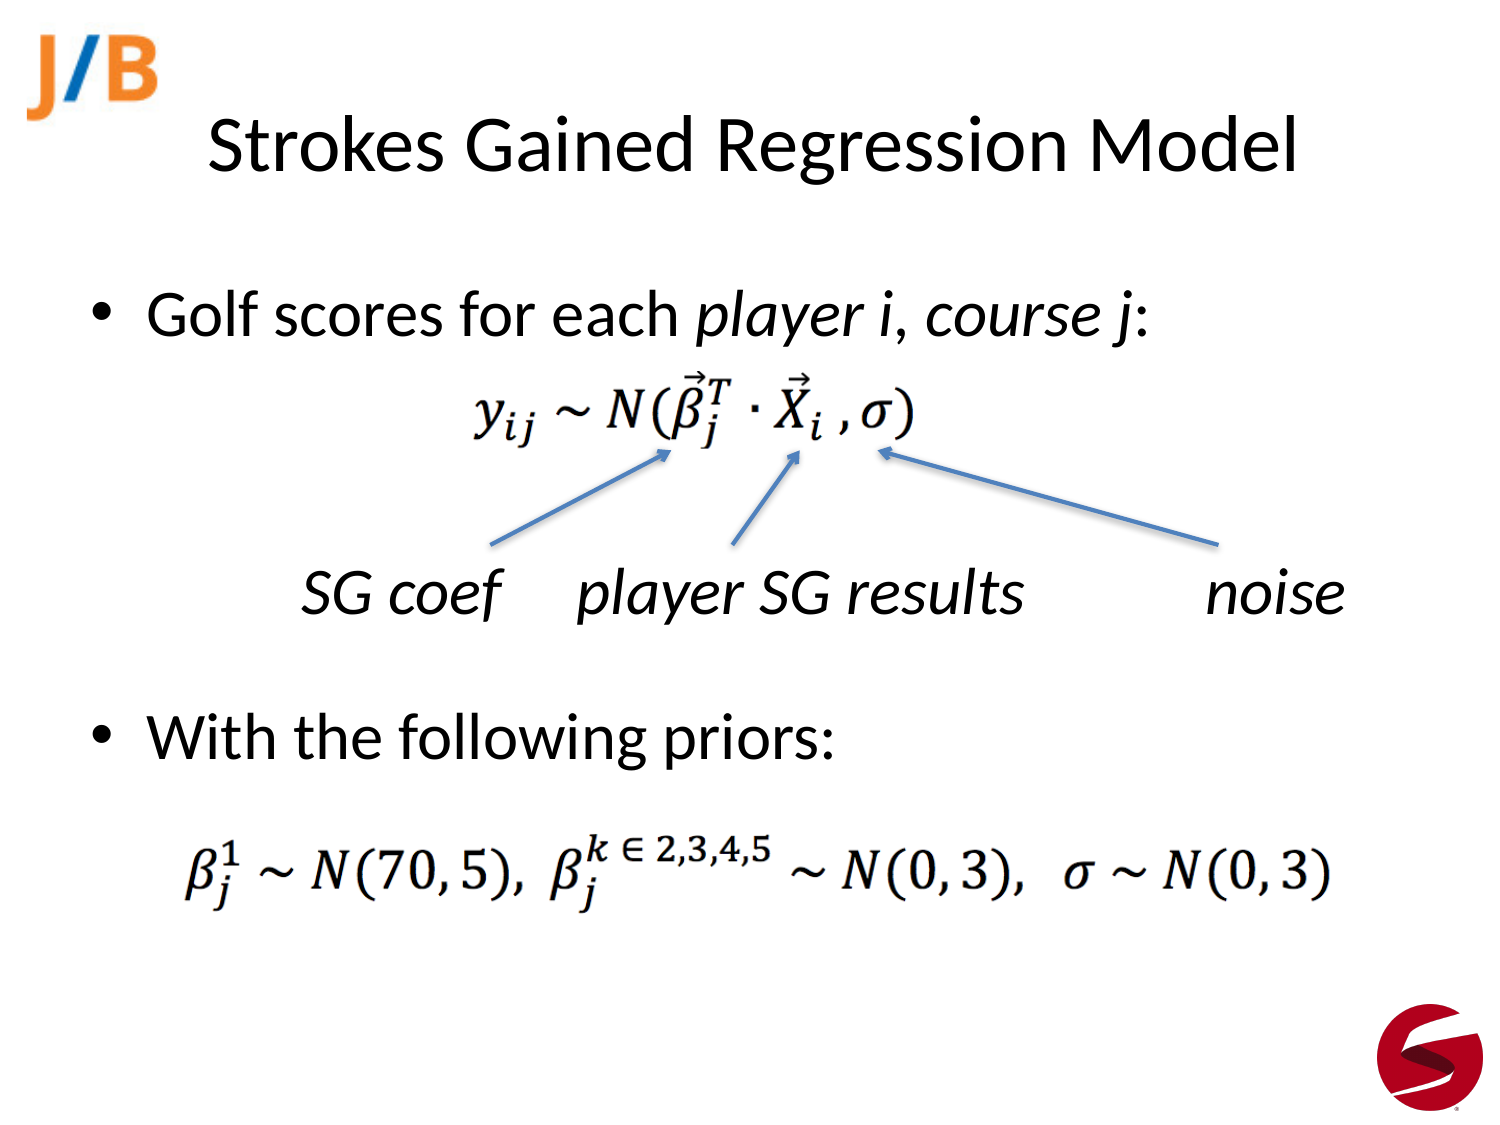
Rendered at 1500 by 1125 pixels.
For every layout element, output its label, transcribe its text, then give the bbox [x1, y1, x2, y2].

list Golf scores for each player i, course j: [75, 262, 1425, 423]
text_box With the following priors: [74, 685, 1425, 846]
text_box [732, 450, 800, 546]
picture [1377, 1004, 1483, 1111]
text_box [877, 450, 1219, 546]
picture [26, 22, 180, 129]
picture [455, 371, 940, 457]
title Strokes Gained Regression Model [131, 45, 1378, 233]
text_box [490, 450, 672, 546]
text_box SG coef player SG results noise [121, 539, 1471, 701]
picture [168, 813, 1371, 937]
